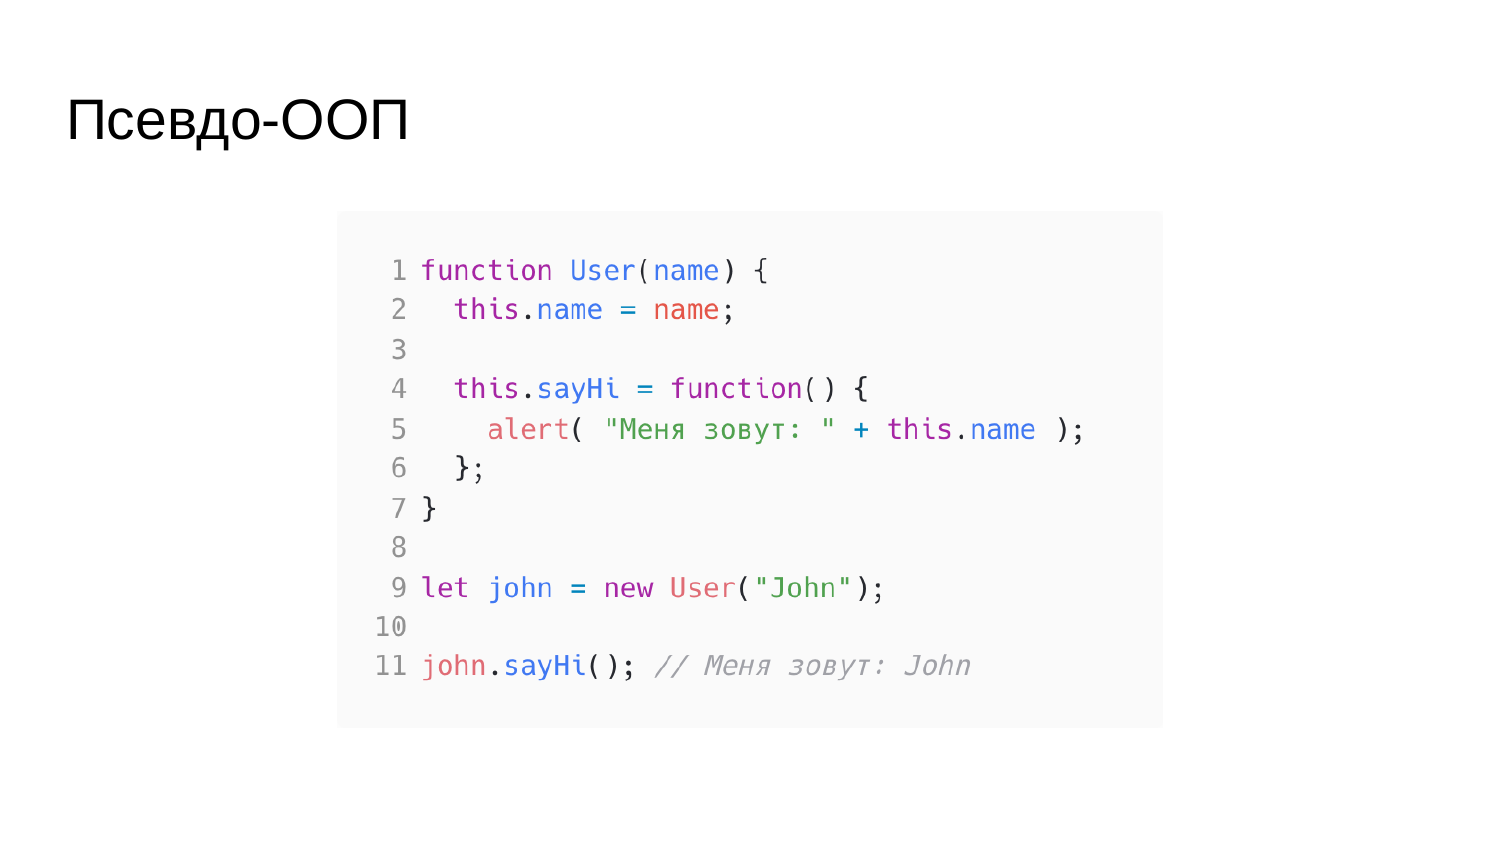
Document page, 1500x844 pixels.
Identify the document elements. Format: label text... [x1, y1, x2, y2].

picture [336, 211, 1163, 728]
title Псевдо-ООП [51, 72, 1449, 167]
